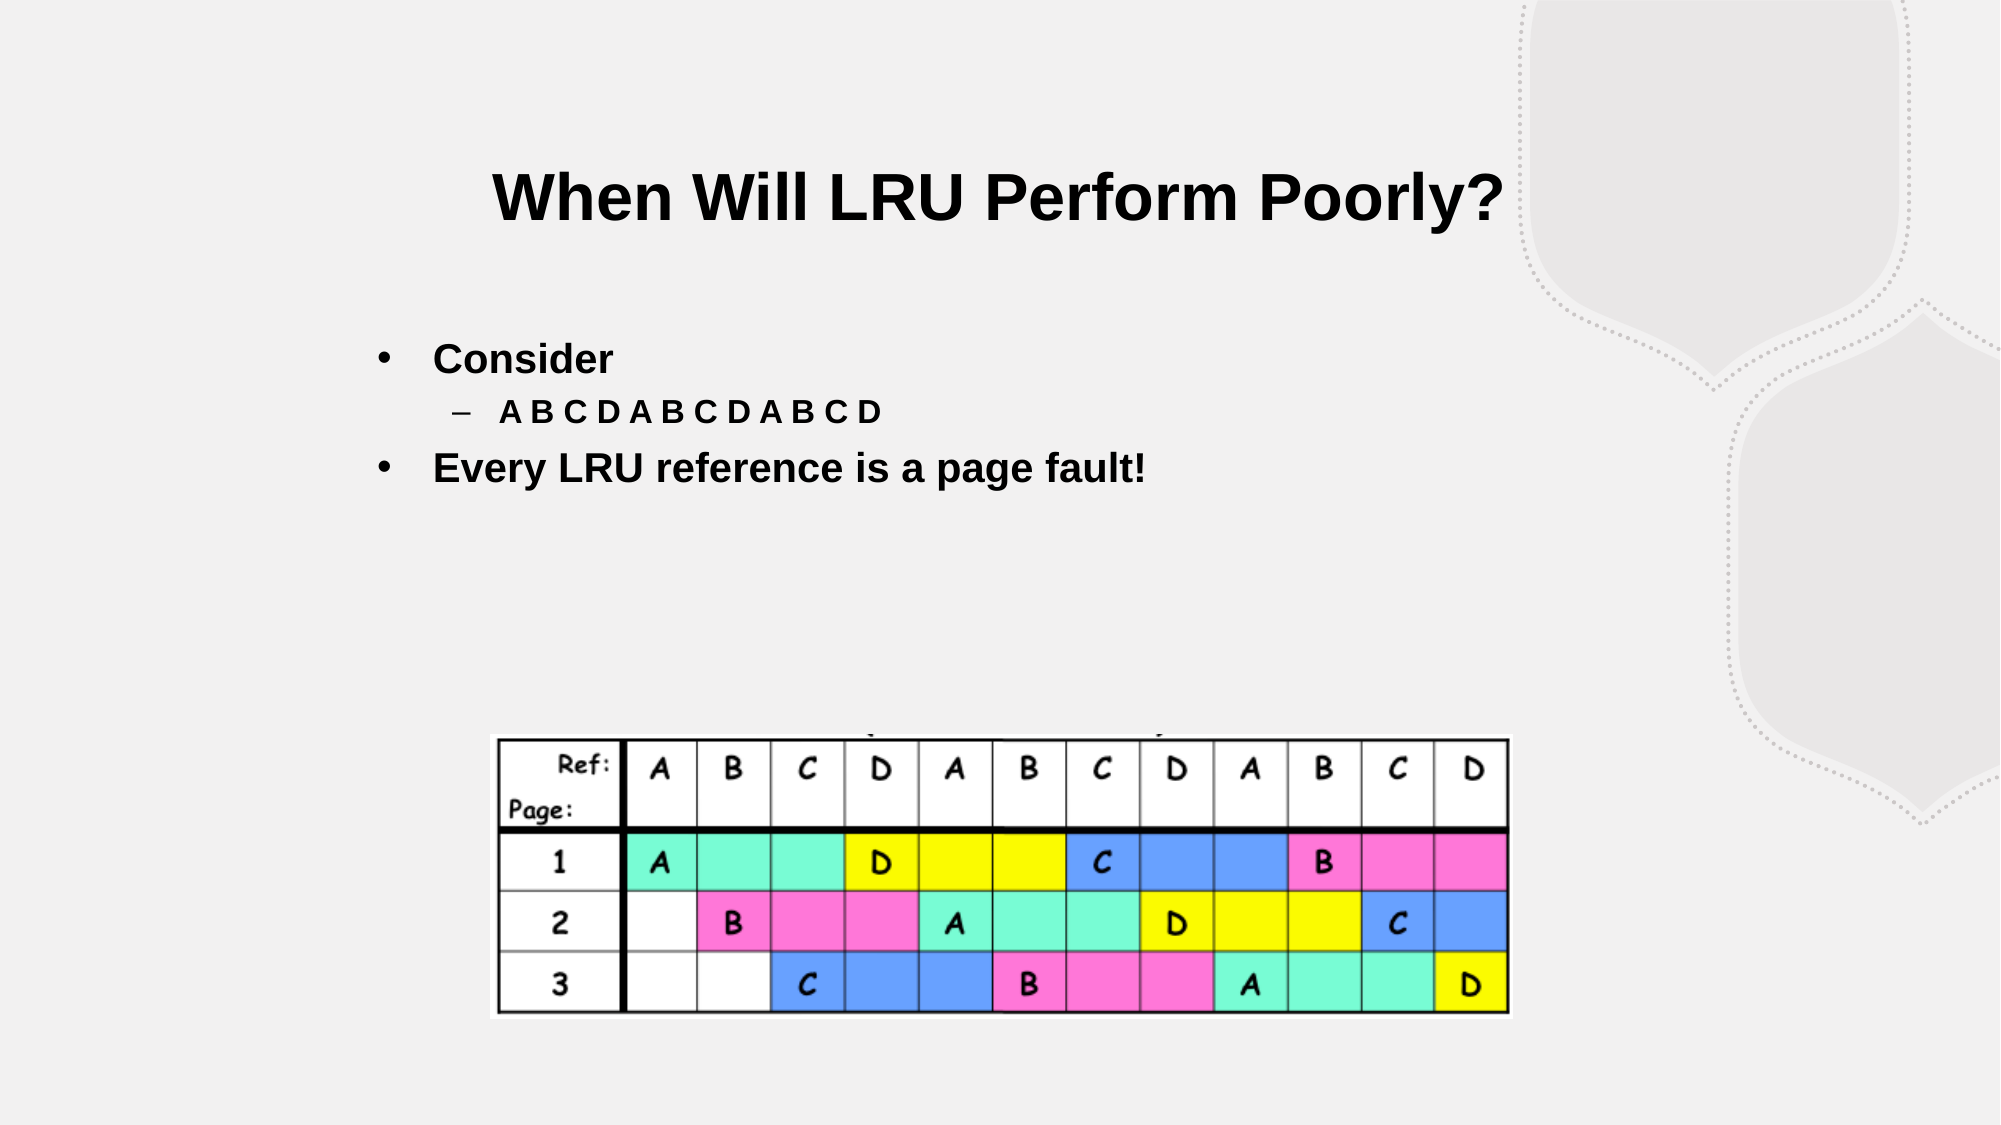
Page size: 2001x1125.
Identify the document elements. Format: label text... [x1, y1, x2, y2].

picture [490, 734, 1513, 1019]
text_box When Will LRU Perform Poorly? [362, 99, 1638, 288]
text_box Consider A B C D A B C D A B C D Every LRU reference is a page fault! [362, 324, 1638, 1000]
